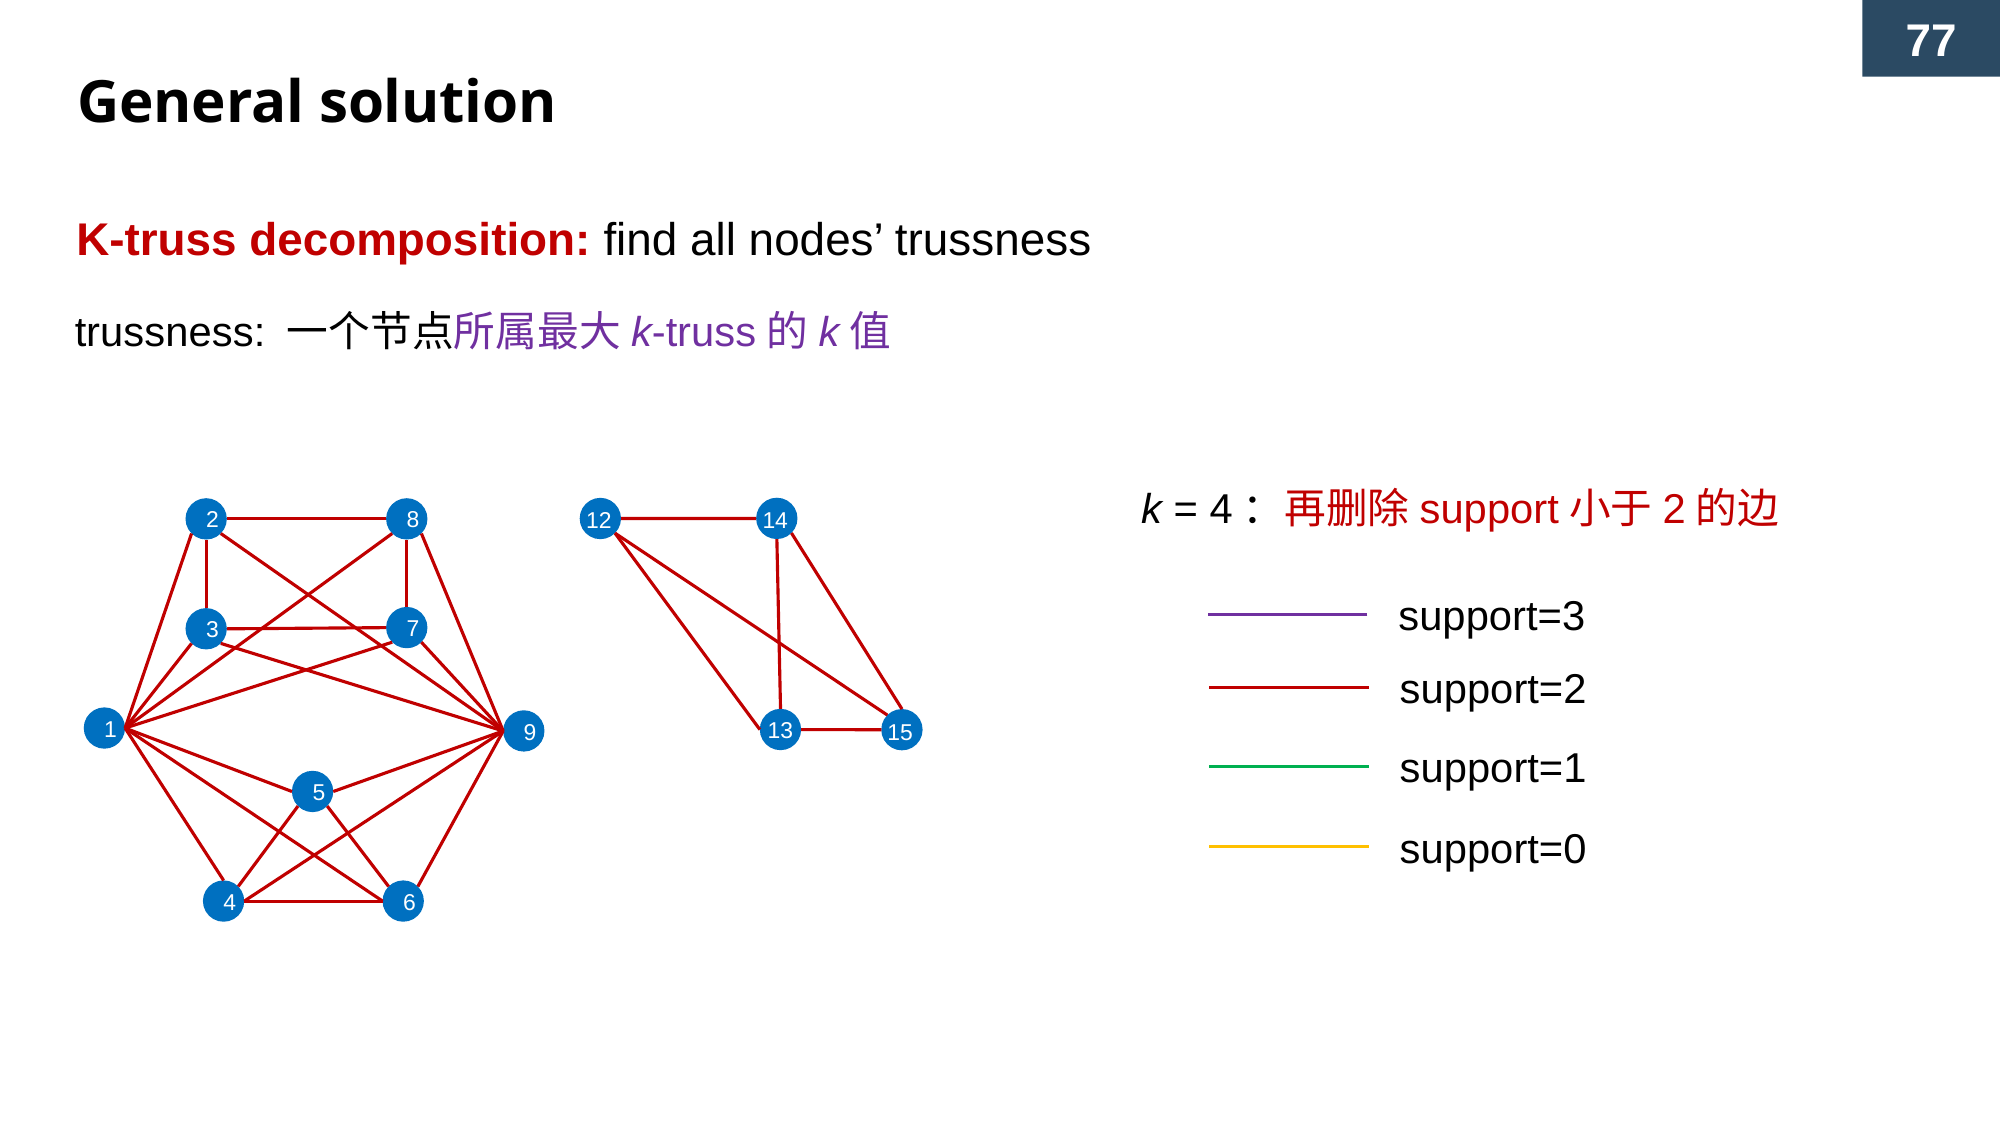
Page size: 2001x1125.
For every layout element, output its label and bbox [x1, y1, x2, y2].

text_box [1383, 581, 1740, 647]
text_box [59, 297, 950, 363]
text_box [75, 62, 1586, 135]
text_box [1384, 733, 1741, 799]
text_box [61, 202, 1857, 272]
text_box [1126, 474, 1829, 540]
text_box [82, 497, 546, 923]
text_box [571, 496, 950, 753]
text_box [1384, 654, 1741, 720]
text_box [1384, 814, 1741, 880]
